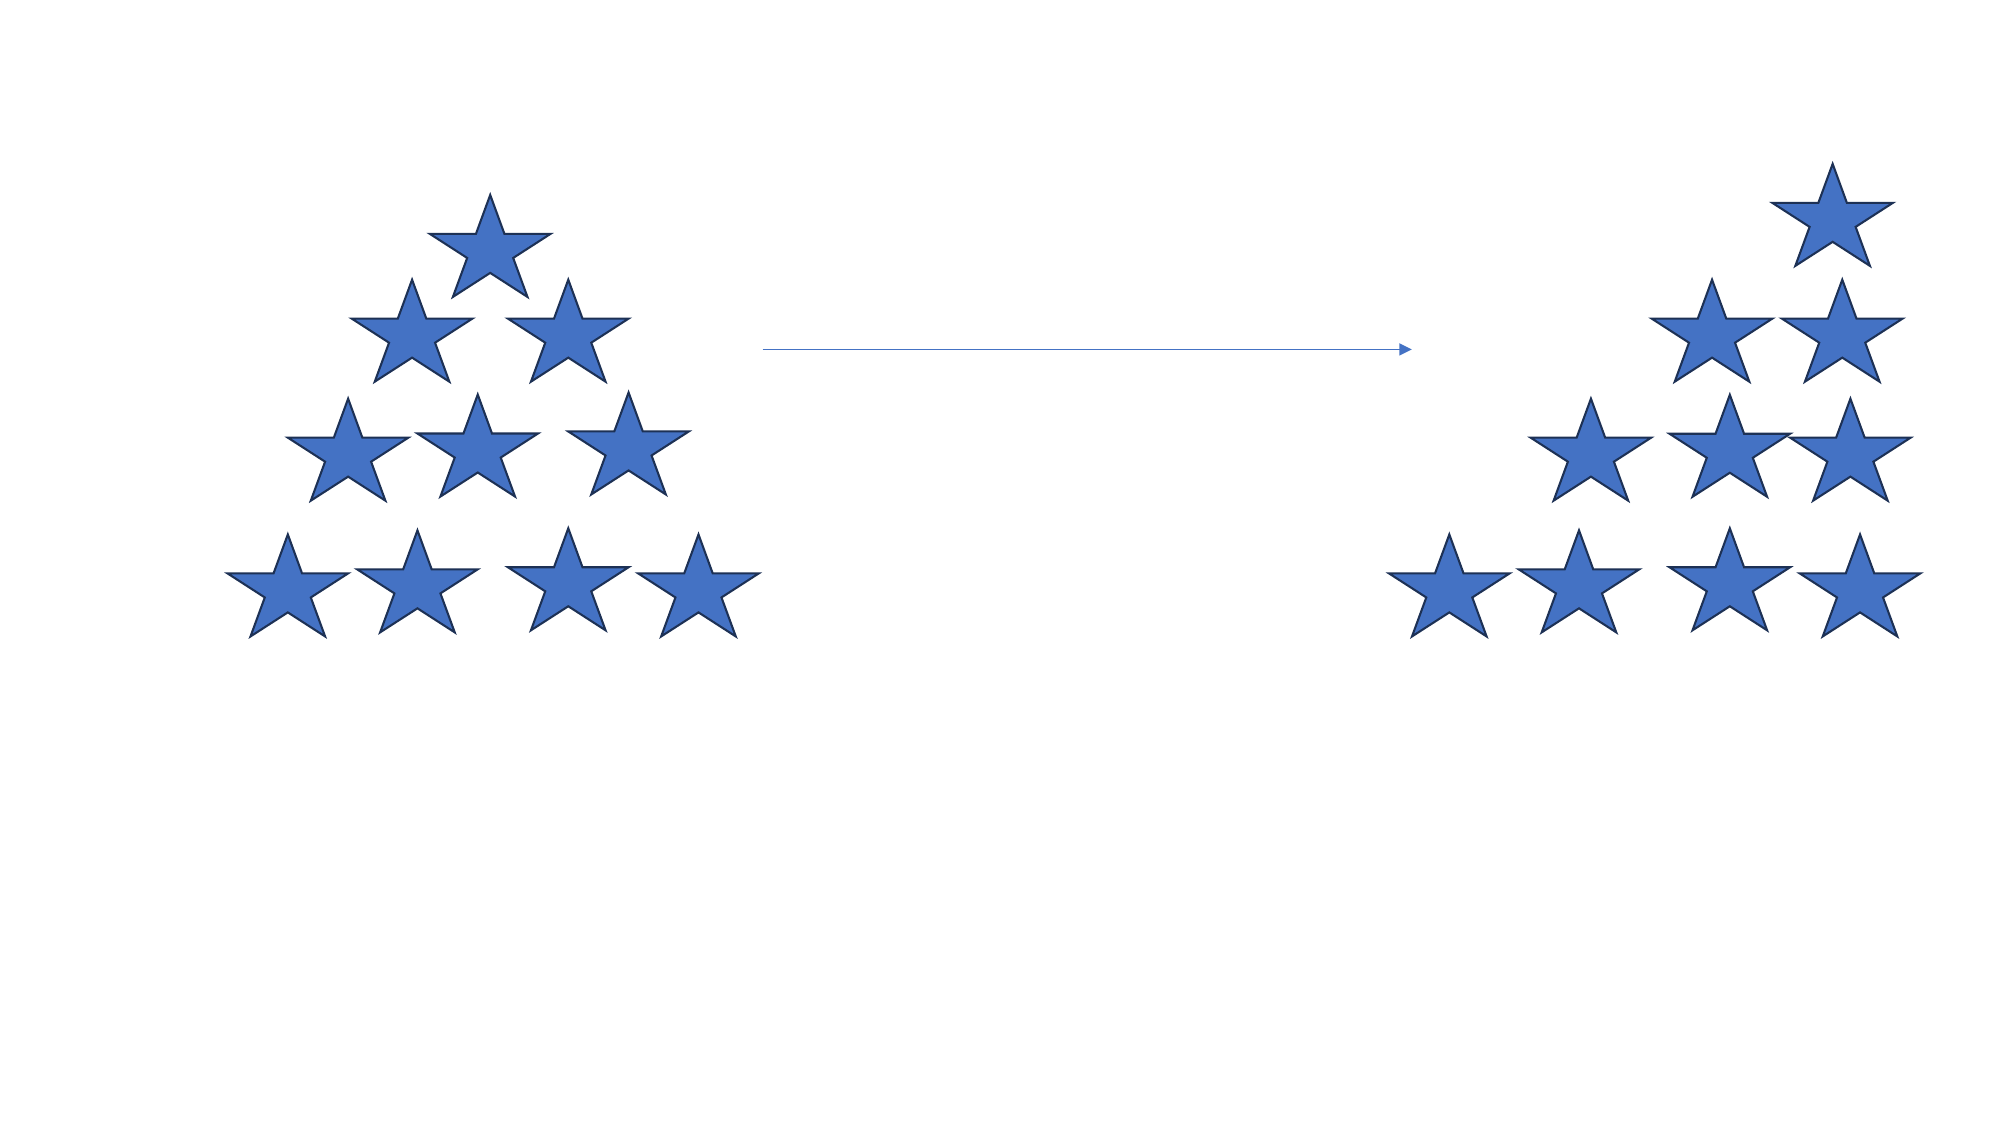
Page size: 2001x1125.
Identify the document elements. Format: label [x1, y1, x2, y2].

text_box [1666, 391, 1794, 500]
text_box [1515, 527, 1643, 635]
text_box [413, 391, 542, 500]
text_box [634, 531, 763, 639]
text_box [1385, 531, 1514, 639]
text_box [1786, 395, 1915, 504]
text_box [348, 276, 476, 385]
text_box [353, 527, 482, 635]
text_box [564, 389, 693, 498]
text_box [1527, 395, 1655, 504]
text_box [224, 531, 352, 639]
text_box [504, 276, 633, 385]
text_box [504, 525, 633, 633]
text_box [1768, 160, 1897, 269]
text_box [1648, 276, 1776, 385]
text_box [426, 191, 554, 300]
text_box [1778, 276, 1907, 385]
text_box [1796, 531, 1924, 639]
text_box [284, 395, 412, 504]
text_box [1666, 525, 1794, 633]
